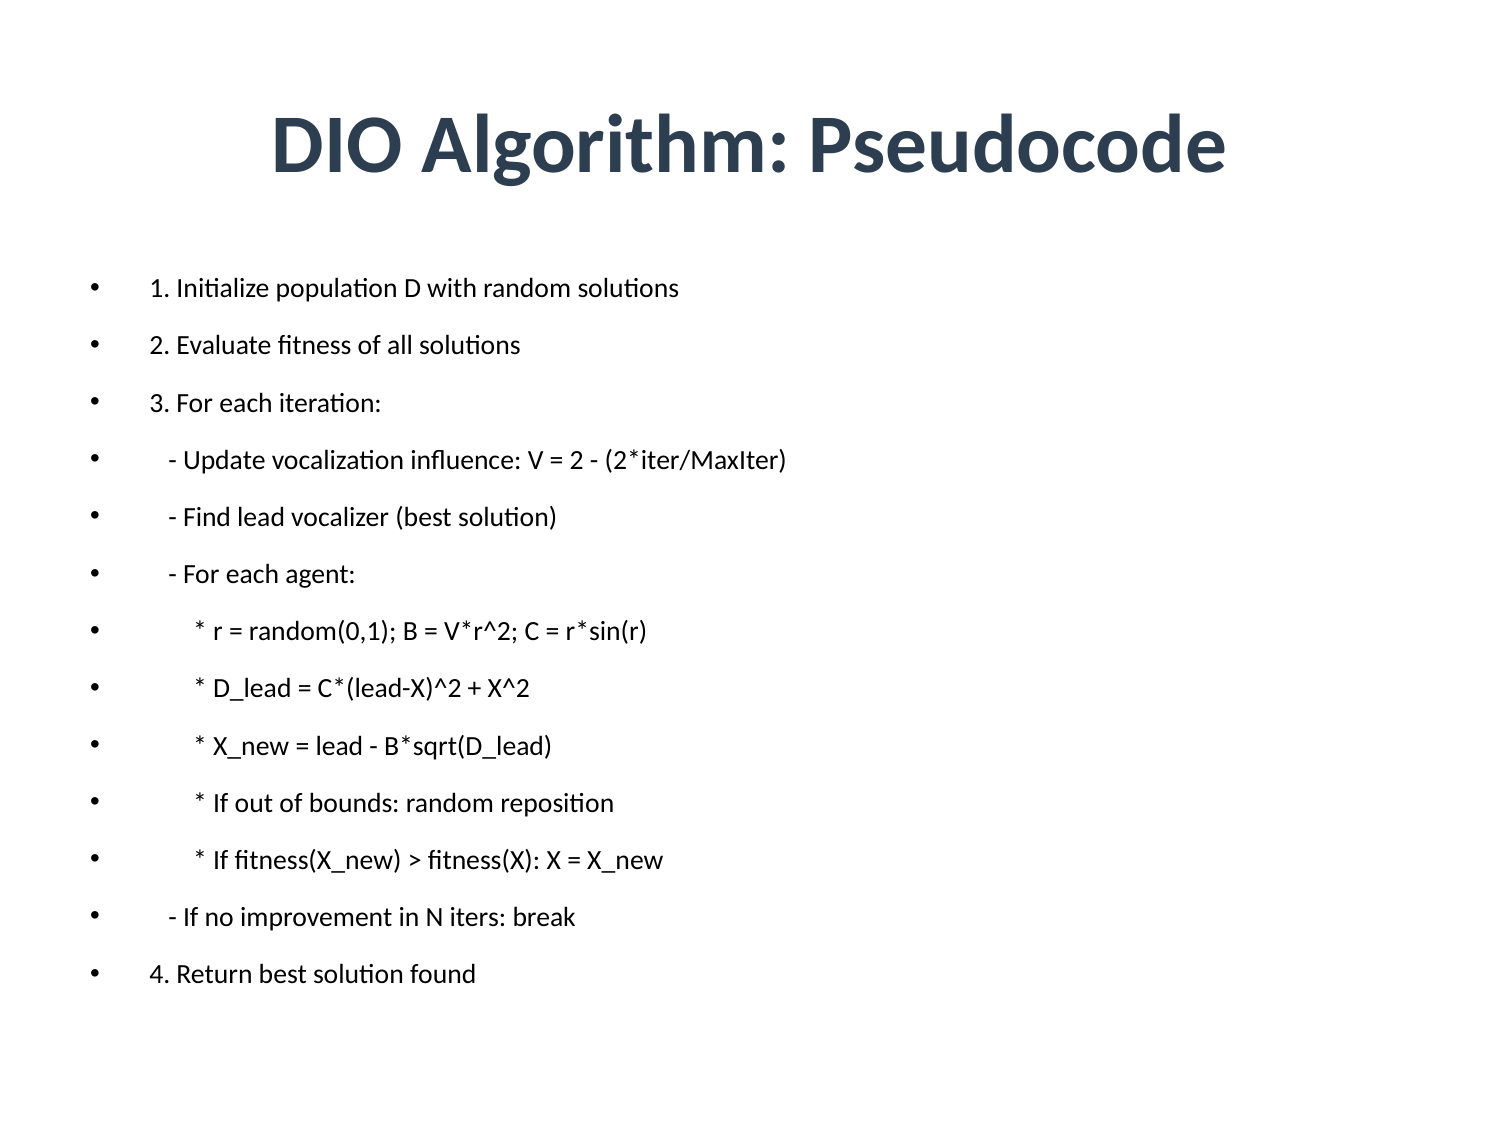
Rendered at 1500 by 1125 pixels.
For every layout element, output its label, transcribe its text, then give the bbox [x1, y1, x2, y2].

title DIO Algorithm: Pseudocode [75, 45, 1425, 233]
list 1. Initialize population D with random solutions 2. Evaluate fitness of all solutions 3. For each iteration: - Update vocalization influence: V = 2 - (2*iter/MaxIter) - Find lead vocalizer (best solution) - For each agent: * r = random(0,1); B = V*r^2; C = r*sin(r) * D_lead = C*(lead-X)^2 + X^2 * X_new = lead - B*sqrt(D_lead) * If out of bounds: random reposition * If fitness(X_new) > fitness(X): X = X_new - If no improvement in N iters: break 4. Return best solution found [75, 262, 1425, 1005]
